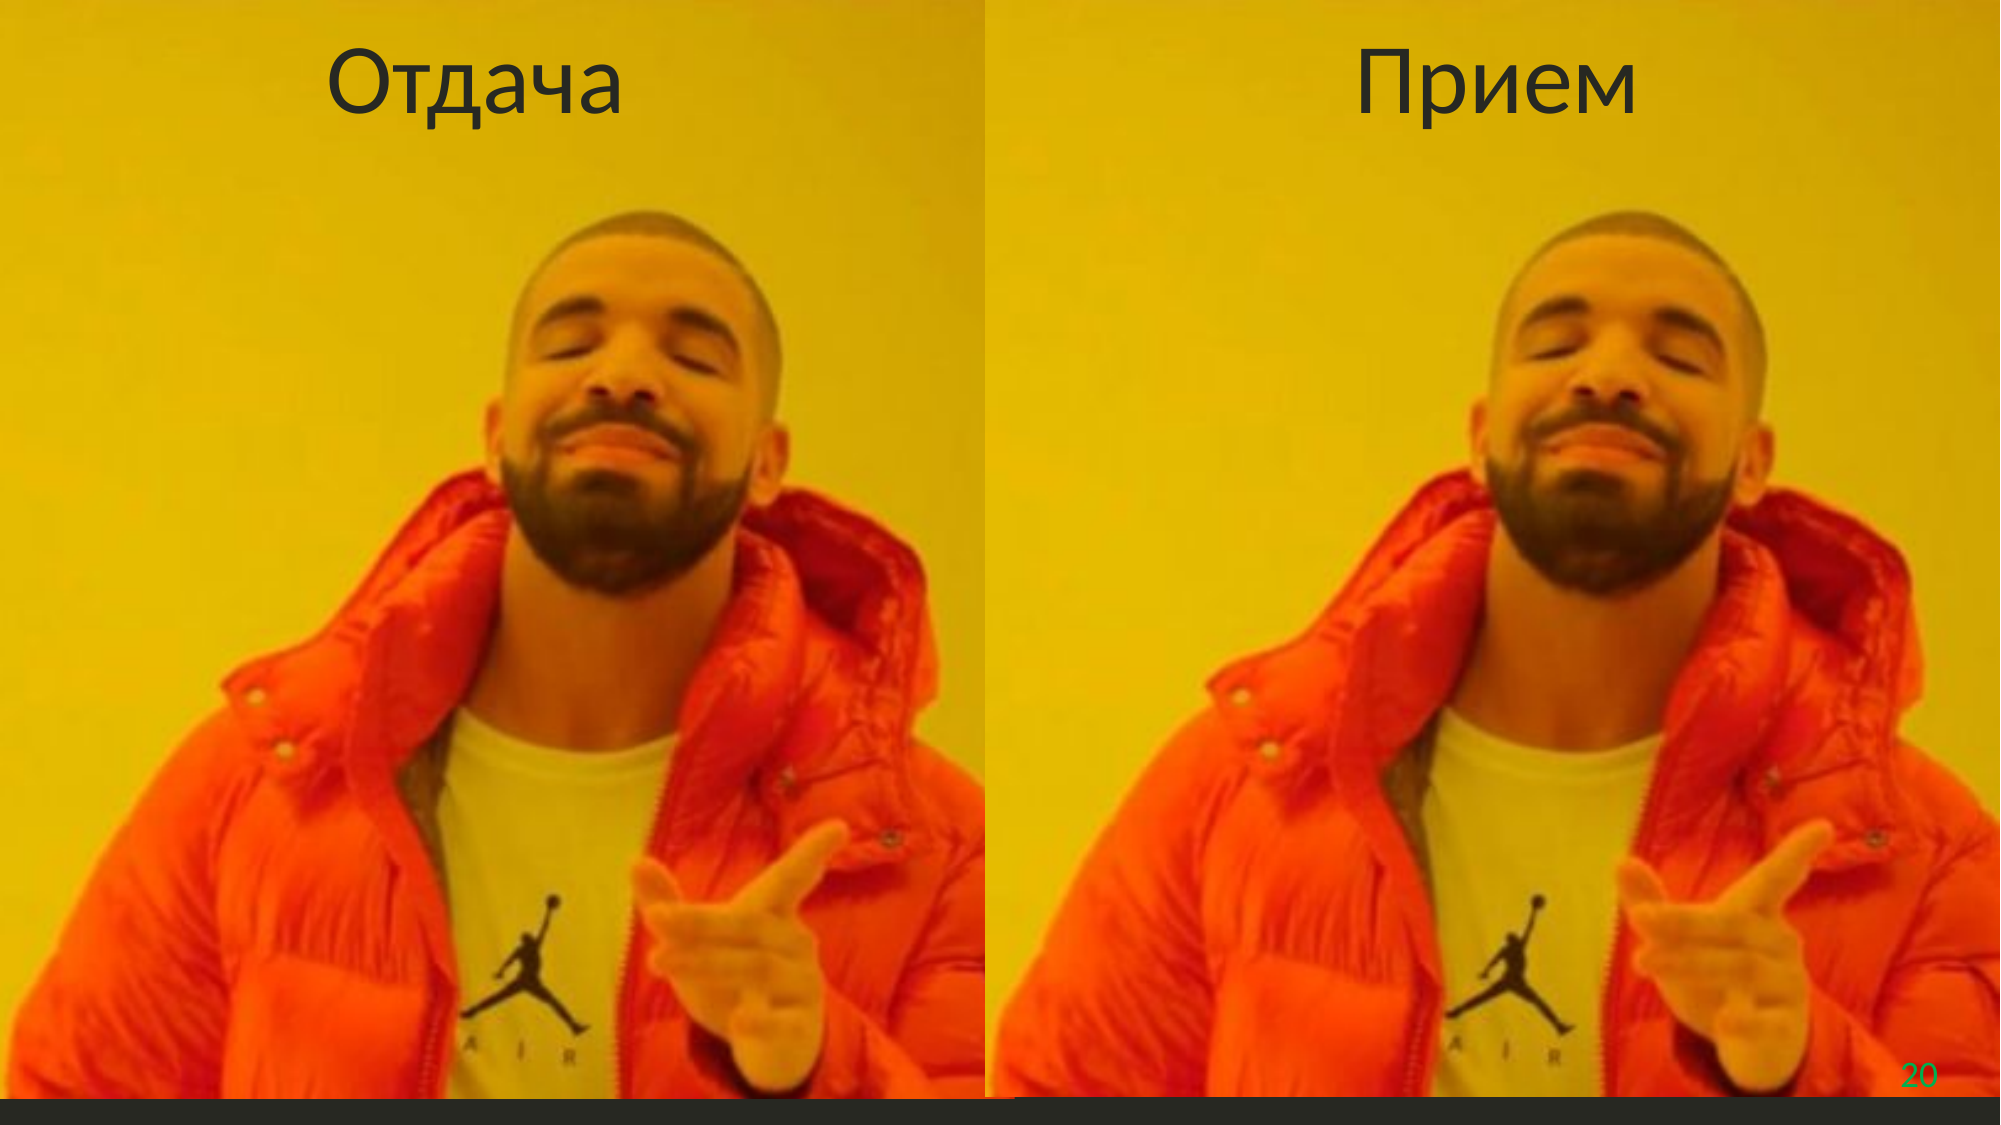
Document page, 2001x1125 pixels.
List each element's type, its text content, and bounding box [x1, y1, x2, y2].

slide_number 20 [1809, 1097, 1953, 1103]
picture [0, 0, 2000, 1099]
